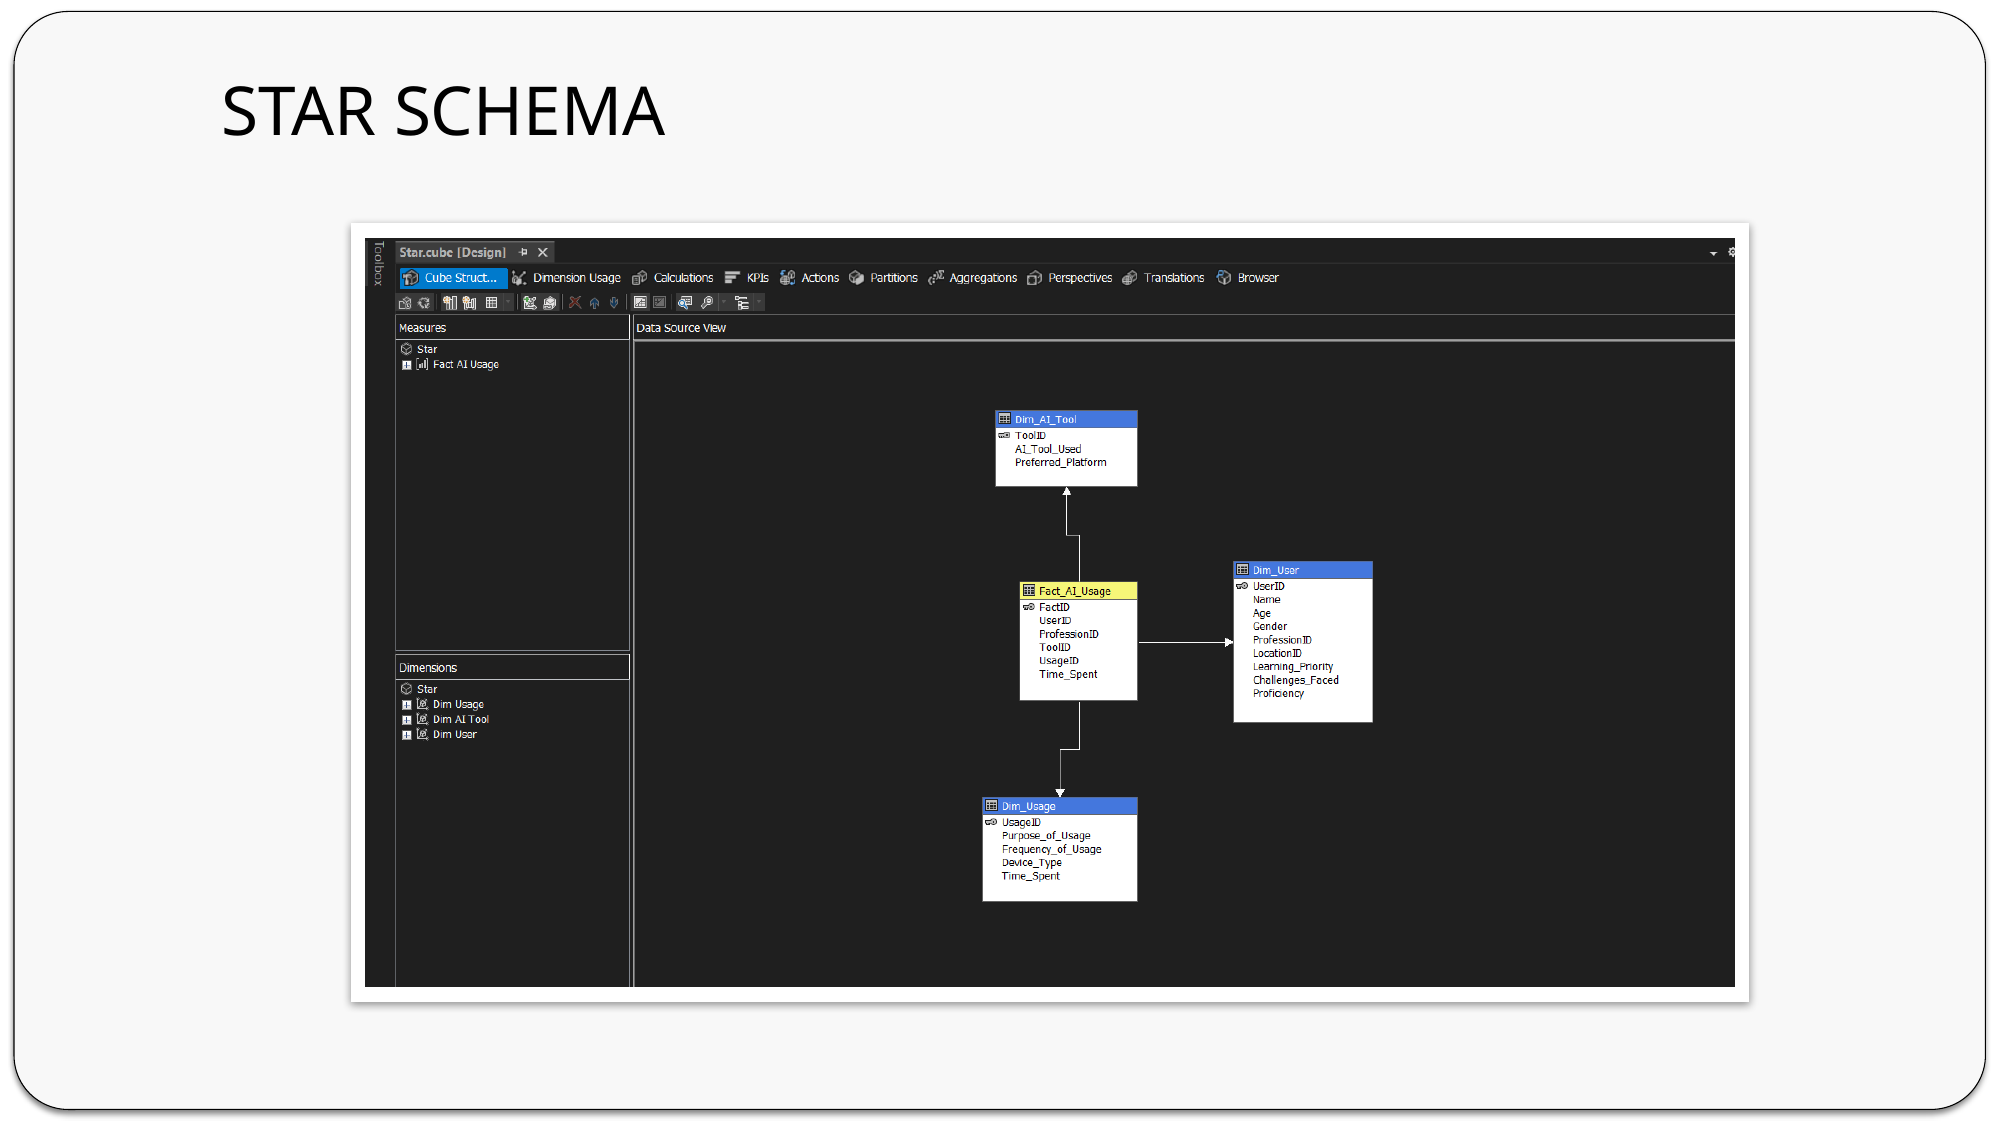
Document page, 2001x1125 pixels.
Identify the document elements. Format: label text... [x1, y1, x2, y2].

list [364, 237, 1735, 988]
title STAR SCHEMA [206, 60, 1797, 164]
